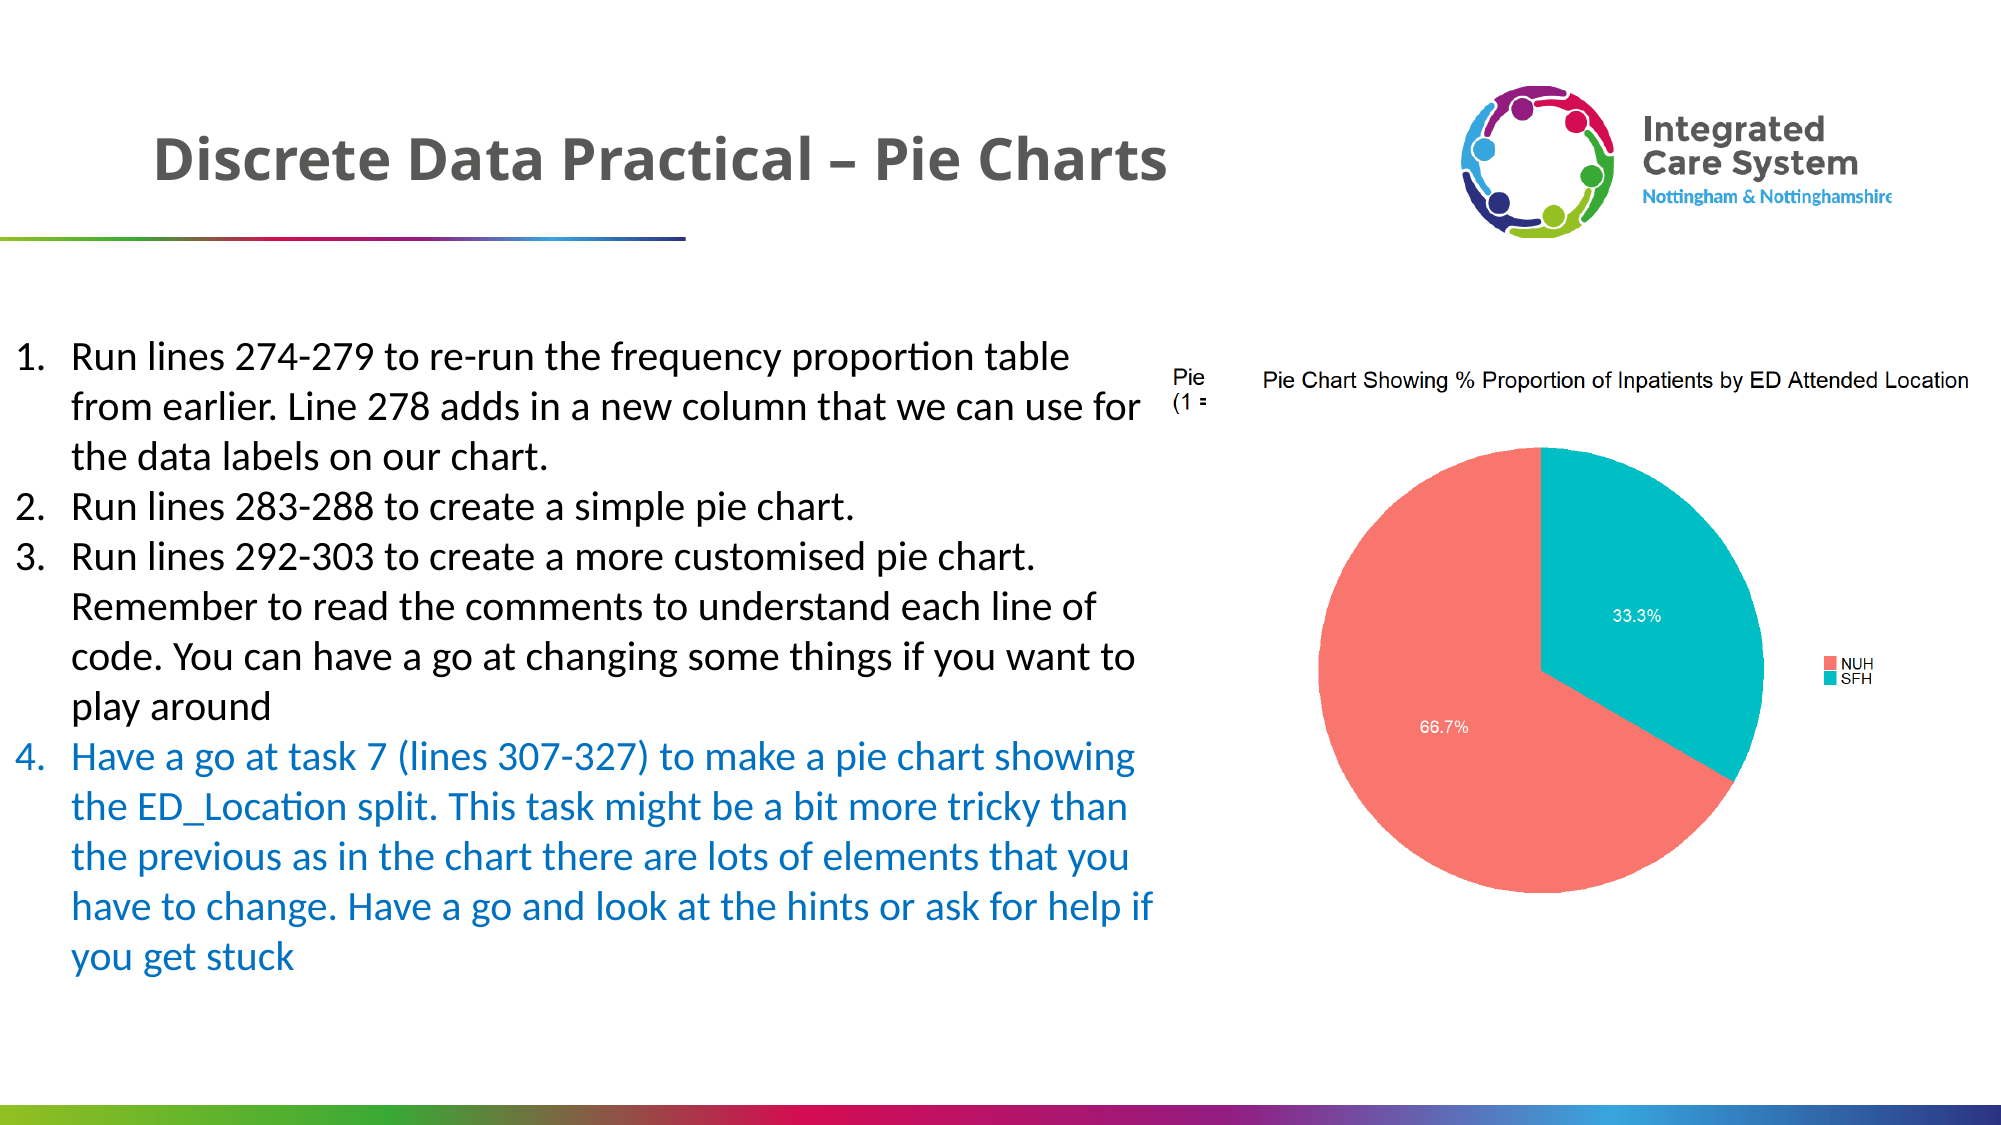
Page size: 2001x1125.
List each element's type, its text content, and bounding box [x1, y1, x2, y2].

picture [0, 1105, 2000, 1125]
text_box Run lines 274-279 to re-run the frequency proportion table from earlier. Line 278 adds in a new column that we can use for the data labels on our chart. Run lines 283-288 to create a simple pie chart. Run lines 292-303 to create a more customised pie chart. Remember to read the comments to understand each line of code. You can have a go at changing some things if you want to play around Have a go at task 7 (lines 307-327) to make a pie chart showing the ED_Location split. This task might be a bit more tricky than the previous as in the chart there are lots of elements that you have to change. Have a go and look at the hints or ask for help if you get stuck [0, 276, 1173, 1102]
text_box Discrete Data Practical – Pie Charts [137, 128, 1311, 196]
picture [1460, 86, 1892, 238]
picture [905, 363, 1999, 944]
picture [0, 237, 686, 245]
